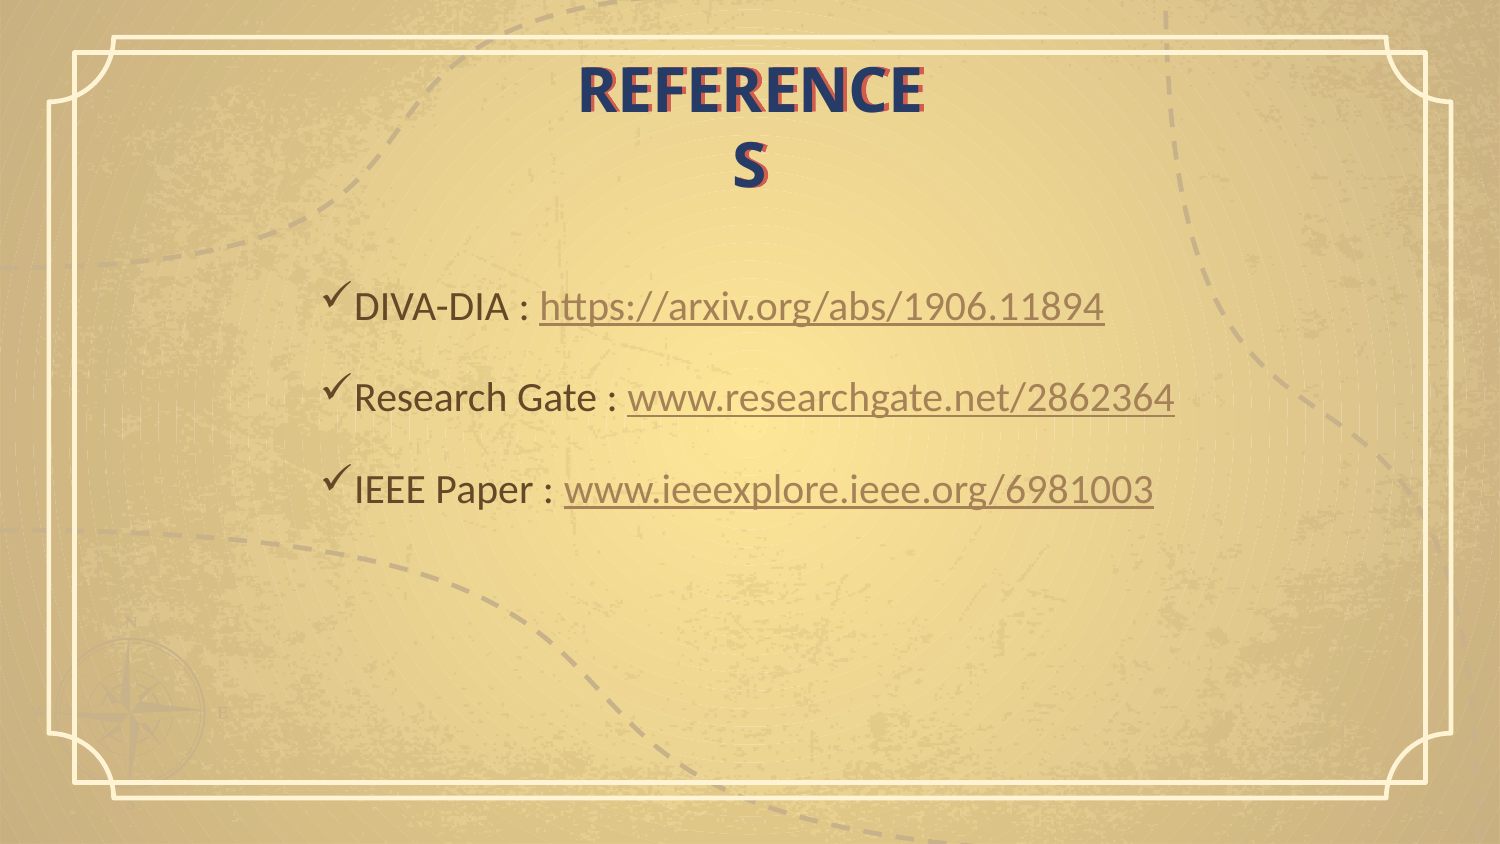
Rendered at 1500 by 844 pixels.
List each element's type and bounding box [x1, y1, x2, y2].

picture [0, 0, 1500, 844]
text_box [48, 36, 1452, 799]
